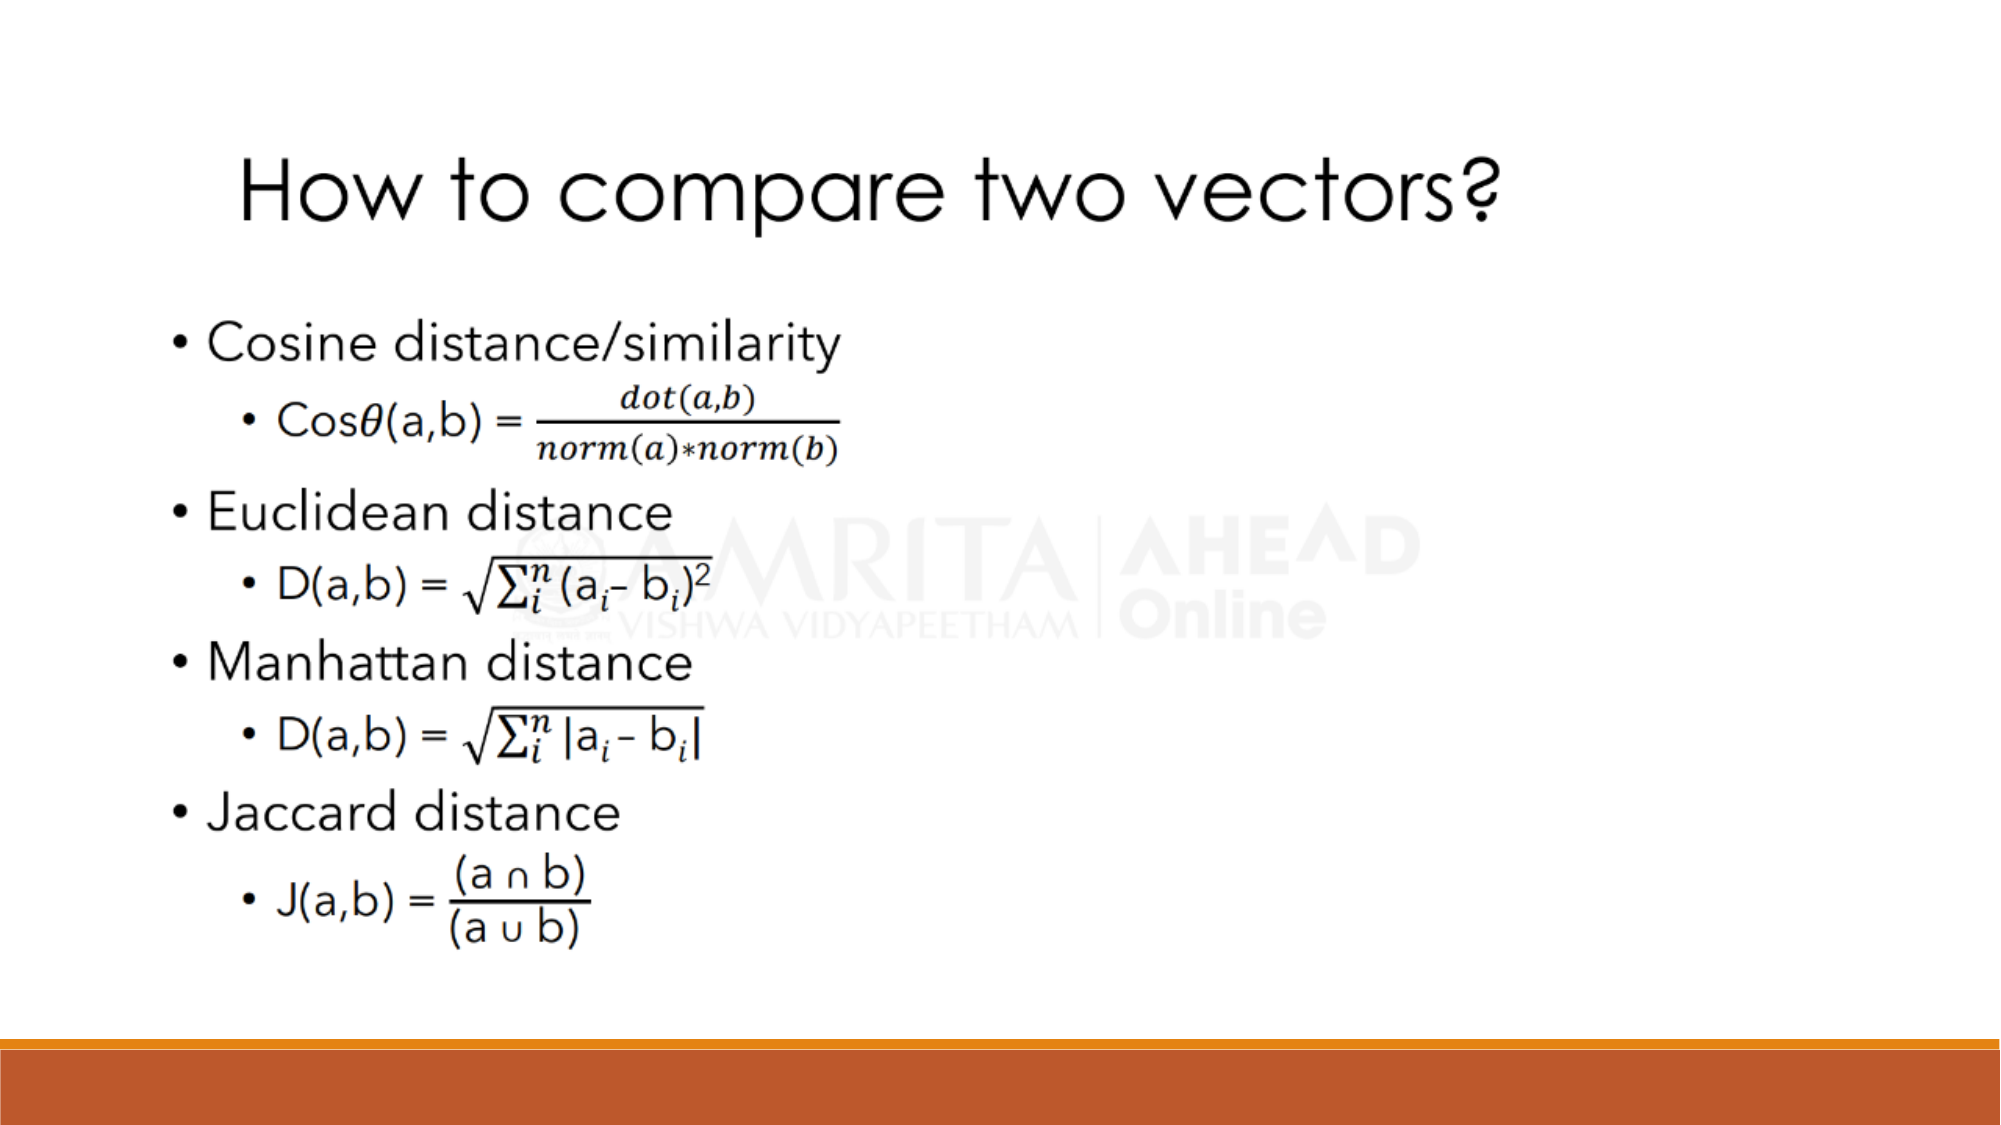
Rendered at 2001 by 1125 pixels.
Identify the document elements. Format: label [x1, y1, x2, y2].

picture [151, 136, 1736, 989]
